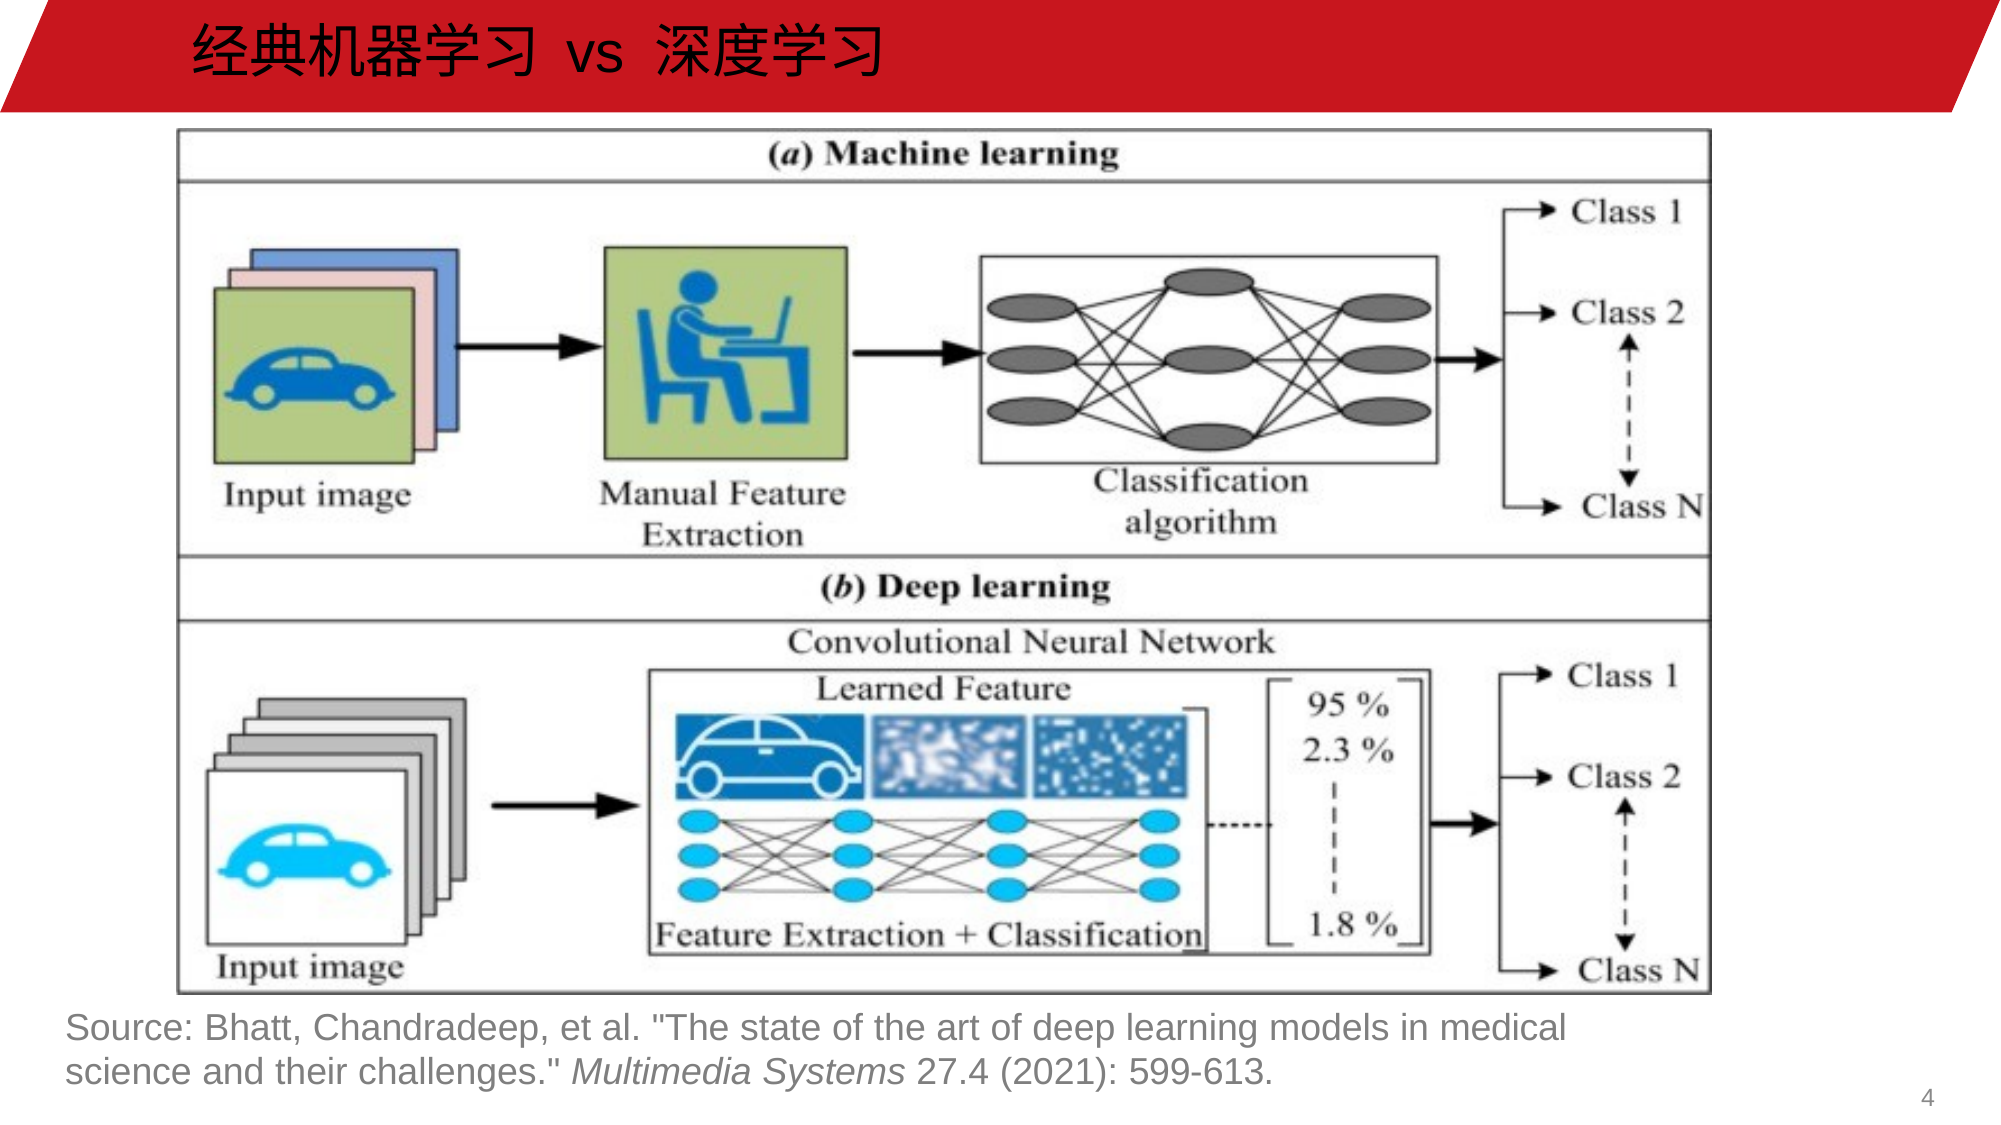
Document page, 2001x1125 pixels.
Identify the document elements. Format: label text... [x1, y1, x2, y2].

text_box 4 [1919, 1079, 1938, 1112]
text_box Source: Bhatt, Chandradeep, et al. "The state of the art of deep learning models in medical science and their challenges." Multimedia Systems 27.4 (2021): 599-613. [62, 999, 1572, 1093]
picture [176, 128, 1712, 995]
title 经典机器学习 vs 深度学习 [189, 12, 972, 126]
